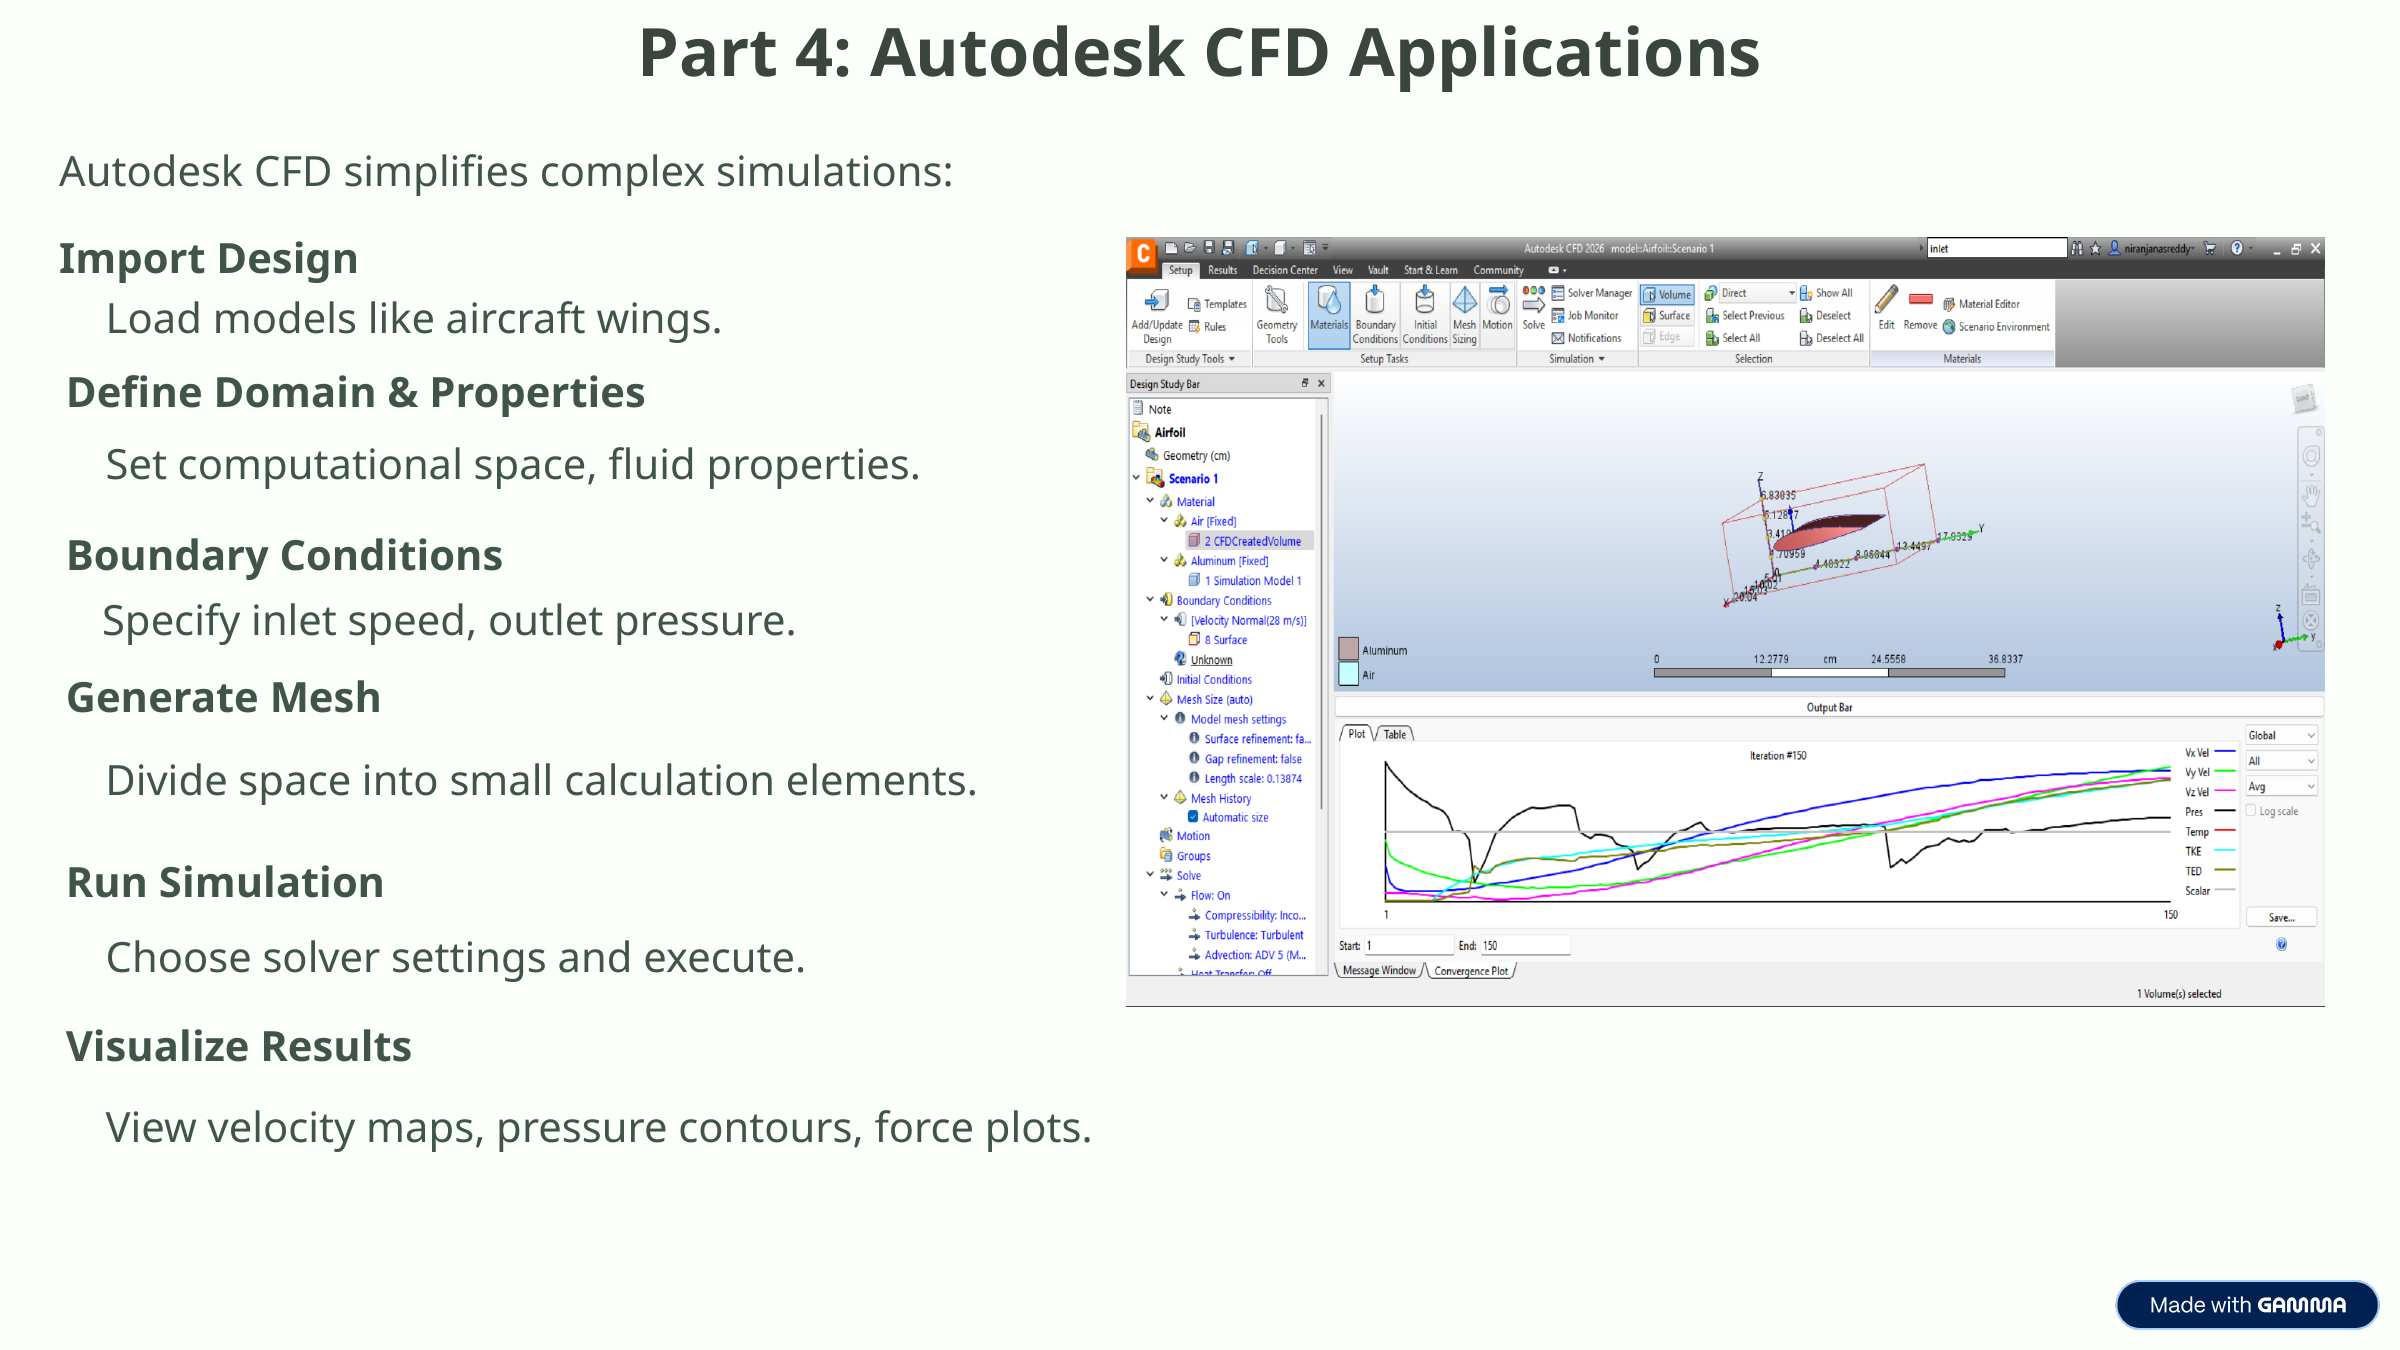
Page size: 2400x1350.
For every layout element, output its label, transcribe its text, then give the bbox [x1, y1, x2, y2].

text_box Import Design [59, 263, 212, 283]
text_box Autodesk CFD simplifies complex simulations: [59, 175, 2328, 196]
text_box Divide space into small calculation elements. [105, 785, 1125, 805]
text_box Generate Mesh [65, 702, 219, 722]
picture [2106, 1271, 2389, 1339]
text_box Load models like aircraft wings. [105, 323, 1125, 343]
picture [1125, 237, 2325, 1007]
text_box Run Simulation [65, 886, 219, 906]
text_box Specify inlet speed, outlet pressure. [101, 625, 1125, 645]
text_box View velocity maps, pressure contours, force plots. [105, 1132, 2307, 1152]
text_box Boundary Conditions [65, 560, 232, 580]
text_box Define Domain & Properties [65, 396, 284, 416]
text_box Set computational space, fluid properties. [105, 468, 1125, 489]
text_box Part 4: Autodesk CFD Applications [931, 51, 1469, 90]
text_box Visualize Results [65, 1051, 219, 1071]
text_box Choose solver settings and execute. [105, 962, 1125, 982]
